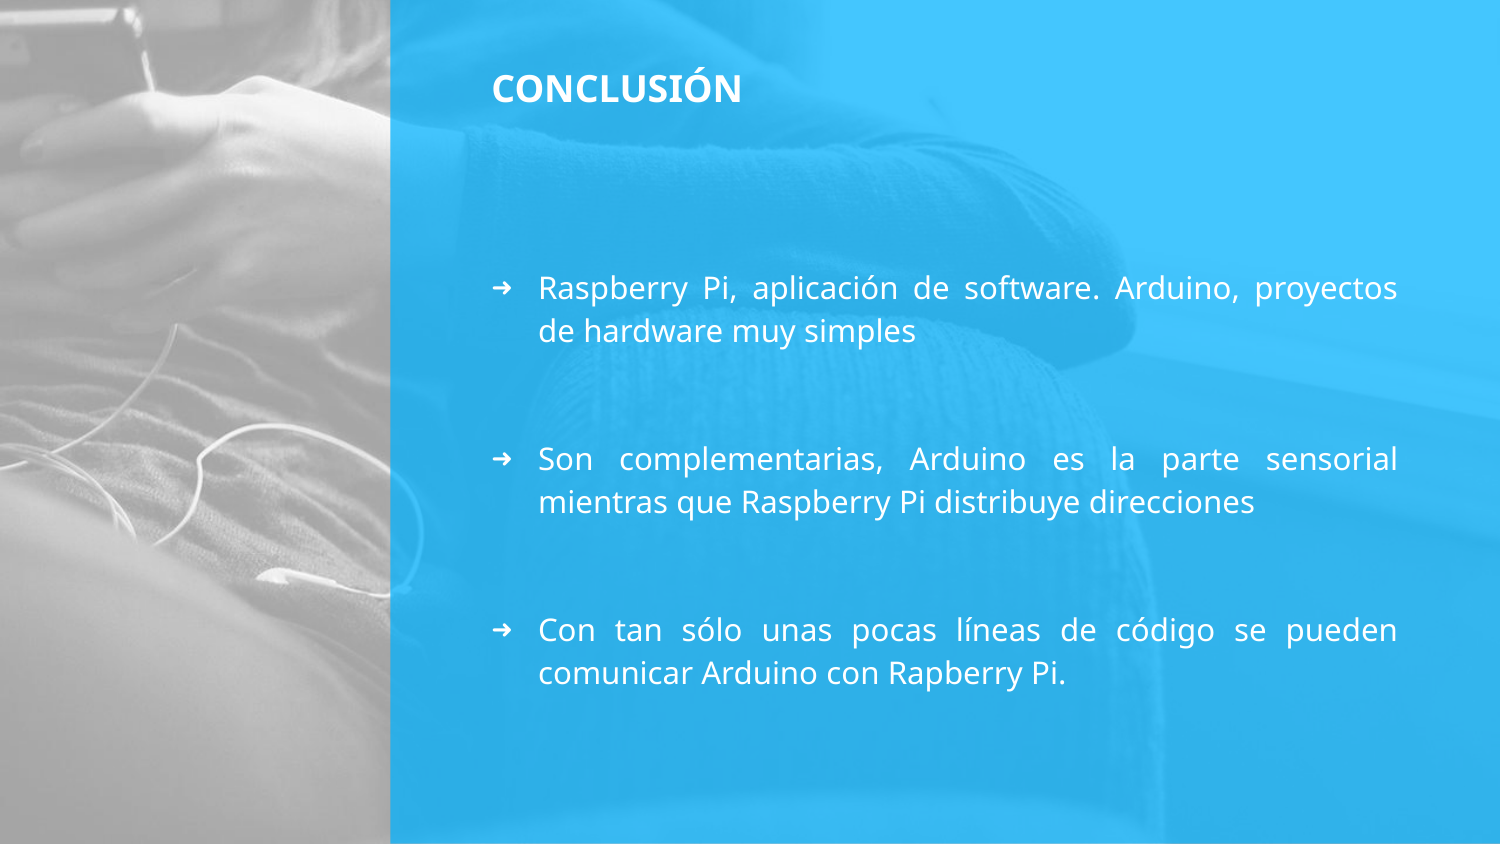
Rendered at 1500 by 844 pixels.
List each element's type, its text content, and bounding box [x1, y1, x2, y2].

picture [390, 0, 1500, 844]
list Raspberry Pi, aplicación de software. Arduino, proyectos de hardware muy simples Son complementarias, Arduino es la parte sensorial mientras que Raspberry Pi distribuye direcciones Con tan sólo unas pocas líneas de código se pueden comunicar Arduino con Rapberry Pi. [476, 247, 1415, 761]
title CONCLUSIÓN [476, 49, 1415, 133]
